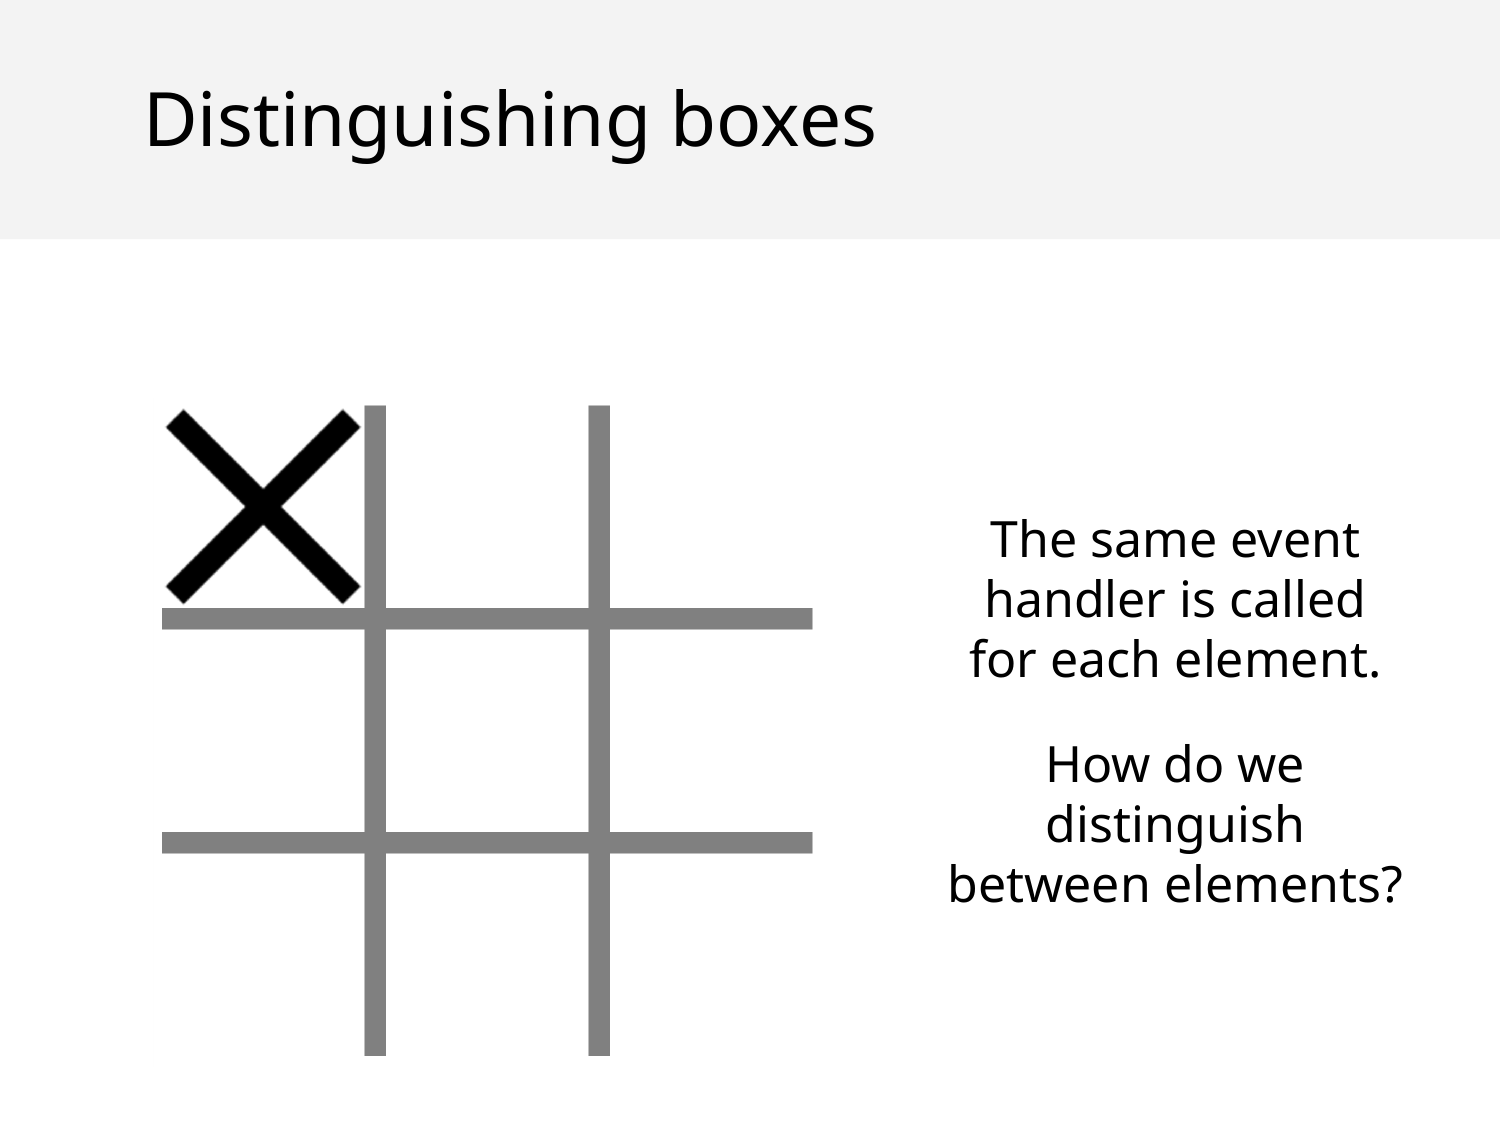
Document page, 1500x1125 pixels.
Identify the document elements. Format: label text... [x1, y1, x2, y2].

text_box Distinguishing boxes [128, 56, 1372, 183]
text_box The same event handler is called for each element. How do we distinguish between elements? [930, 492, 1421, 919]
picture [153, 398, 828, 1068]
